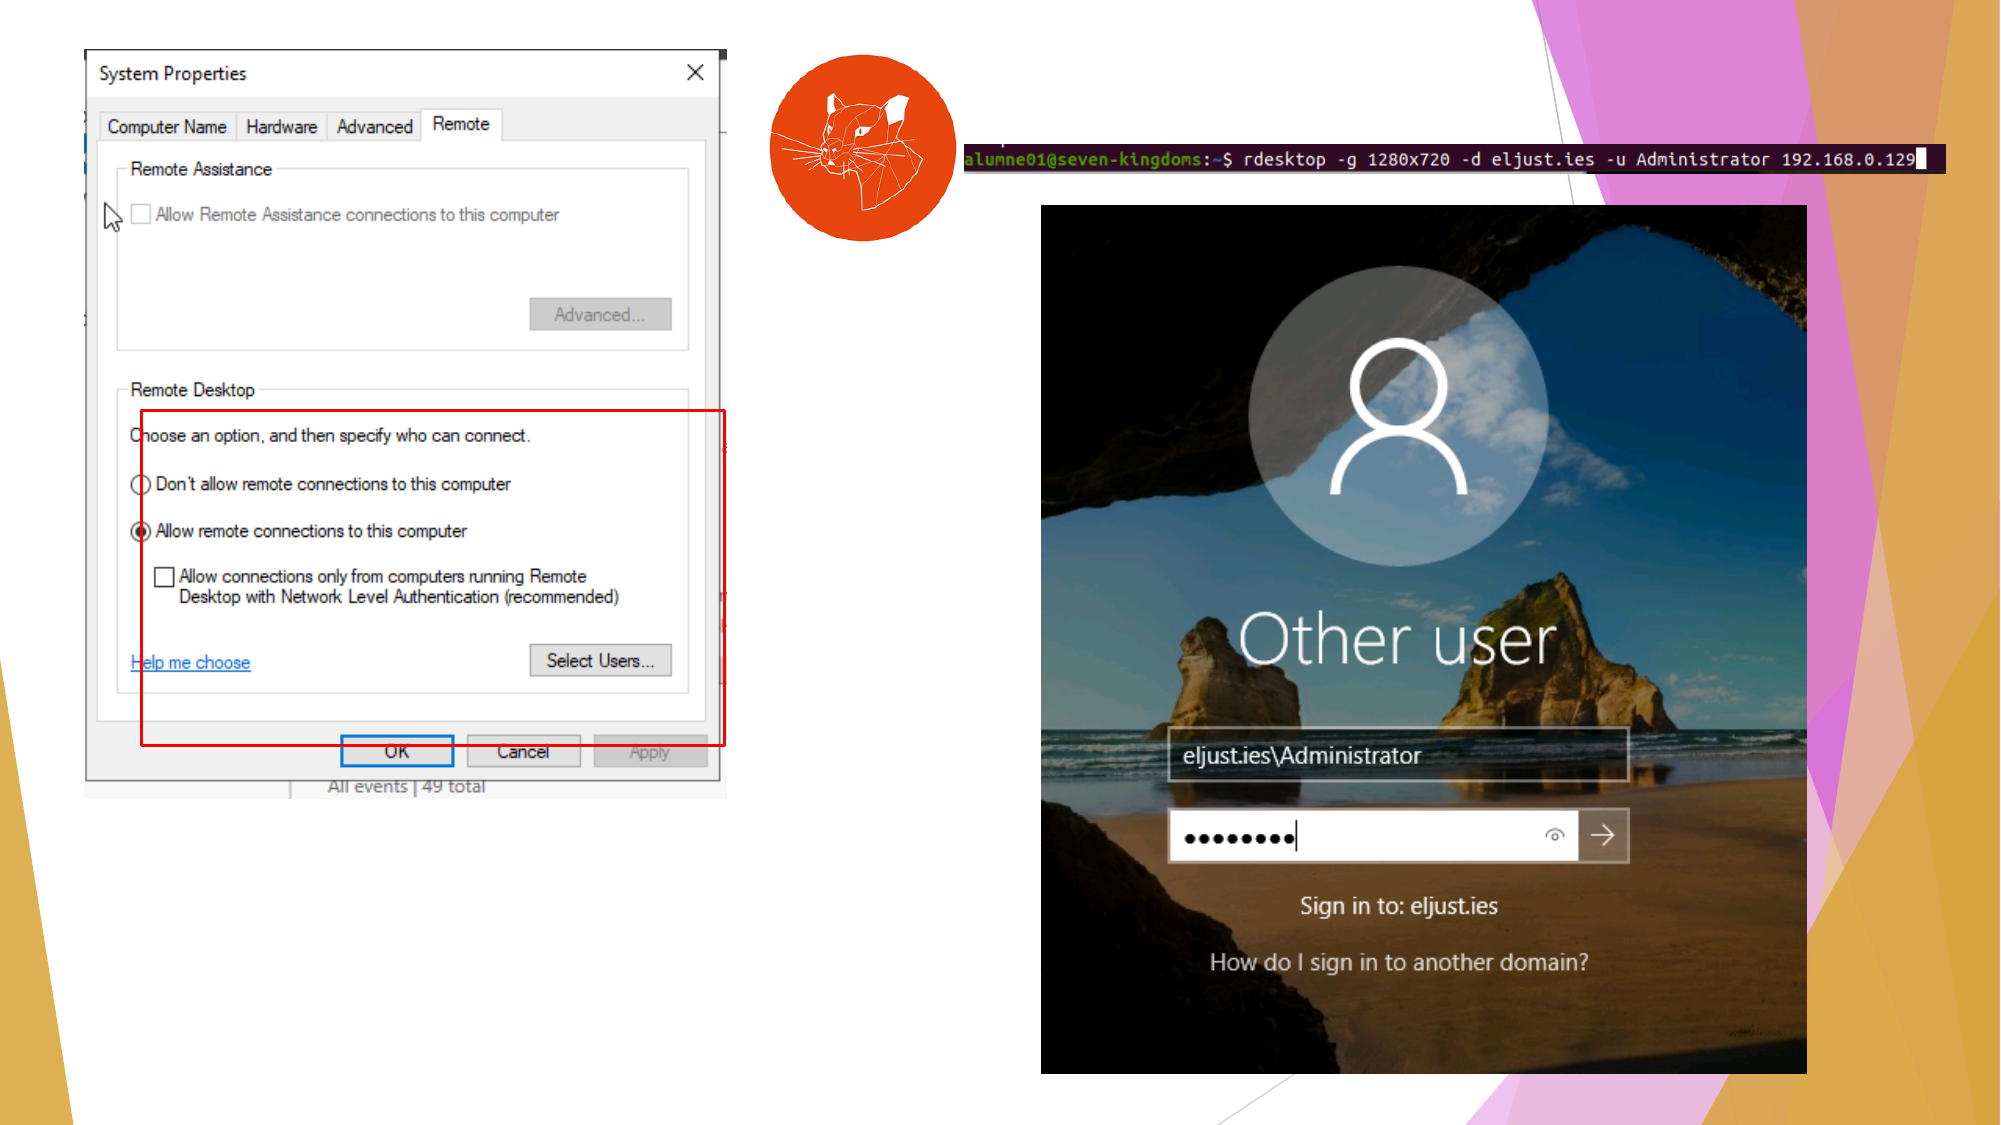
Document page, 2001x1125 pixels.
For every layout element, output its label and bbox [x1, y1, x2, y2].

picture [84, 49, 727, 799]
picture [764, 49, 961, 246]
picture [964, 144, 1946, 174]
picture [1040, 205, 1807, 1074]
